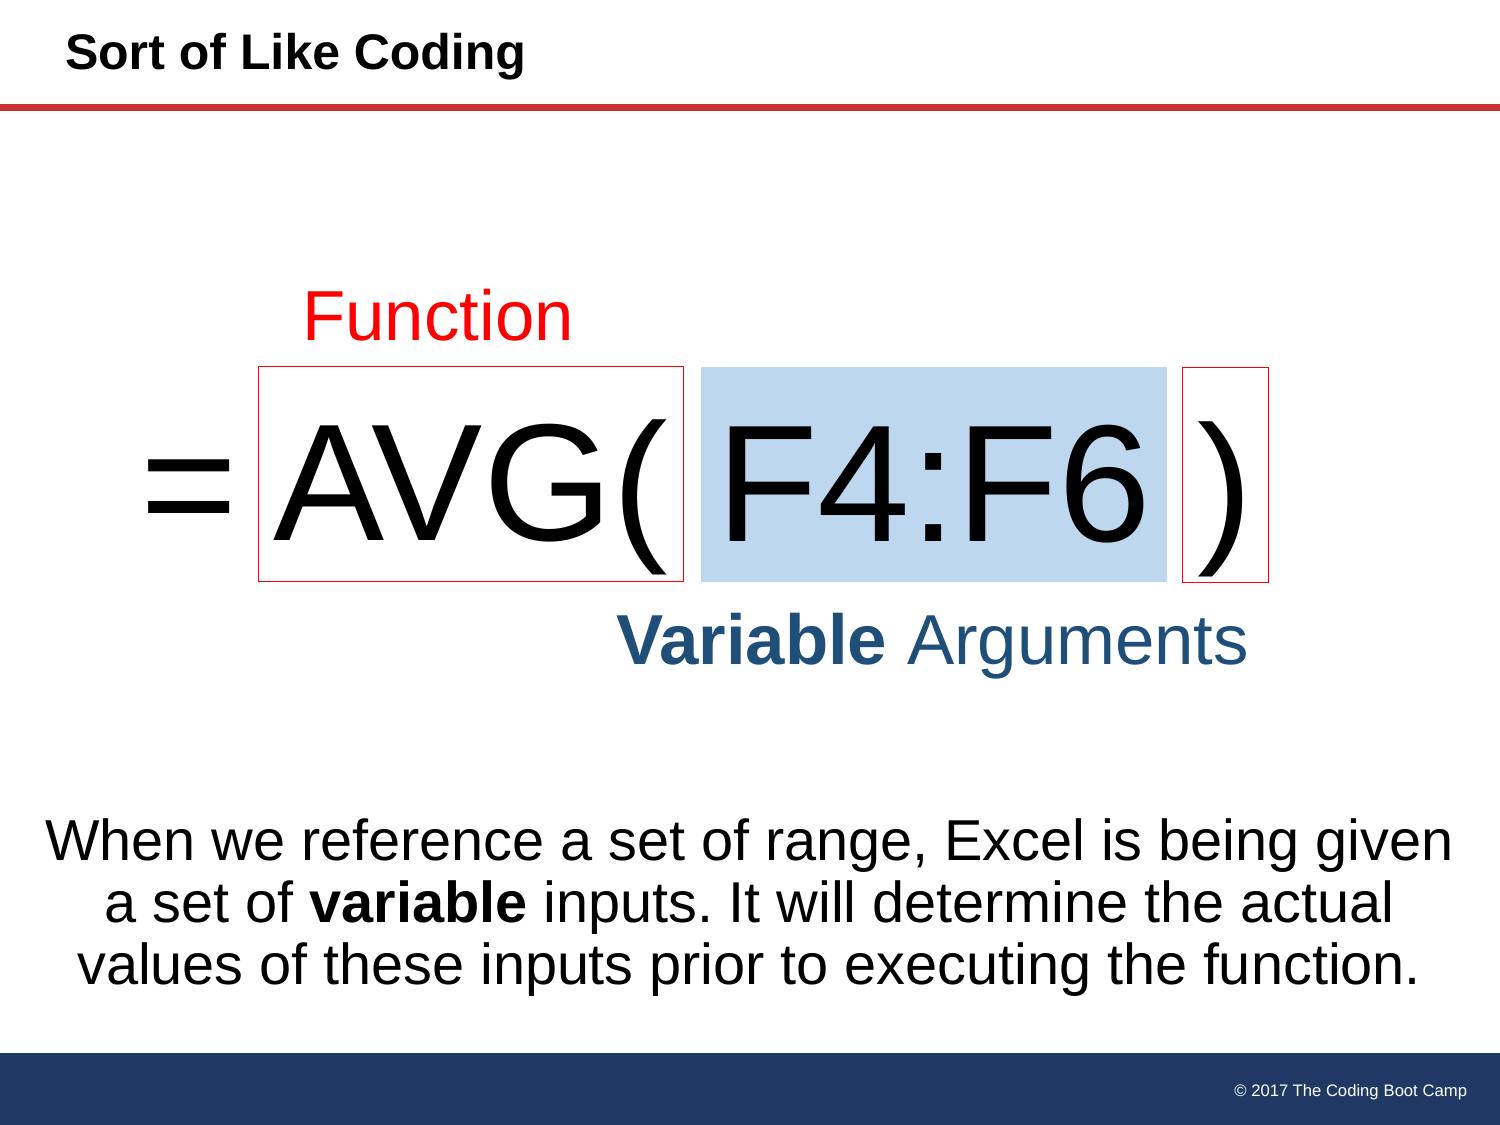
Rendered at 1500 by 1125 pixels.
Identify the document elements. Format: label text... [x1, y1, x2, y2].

title Sort of Like Coding [50, 0, 948, 108]
text_box = [125, 367, 253, 582]
text_box Variable Arguments [601, 586, 1265, 687]
text_box Function [287, 262, 589, 362]
text_box AVG( [258, 366, 684, 582]
text_box ) [1182, 367, 1269, 583]
text_box F4:F6 [701, 367, 1167, 582]
text_box When we reference a set of range, Excel is being given a set of variable inputs. It will determine the actual values of these inputs prior to executing the function. [24, 800, 1475, 1007]
